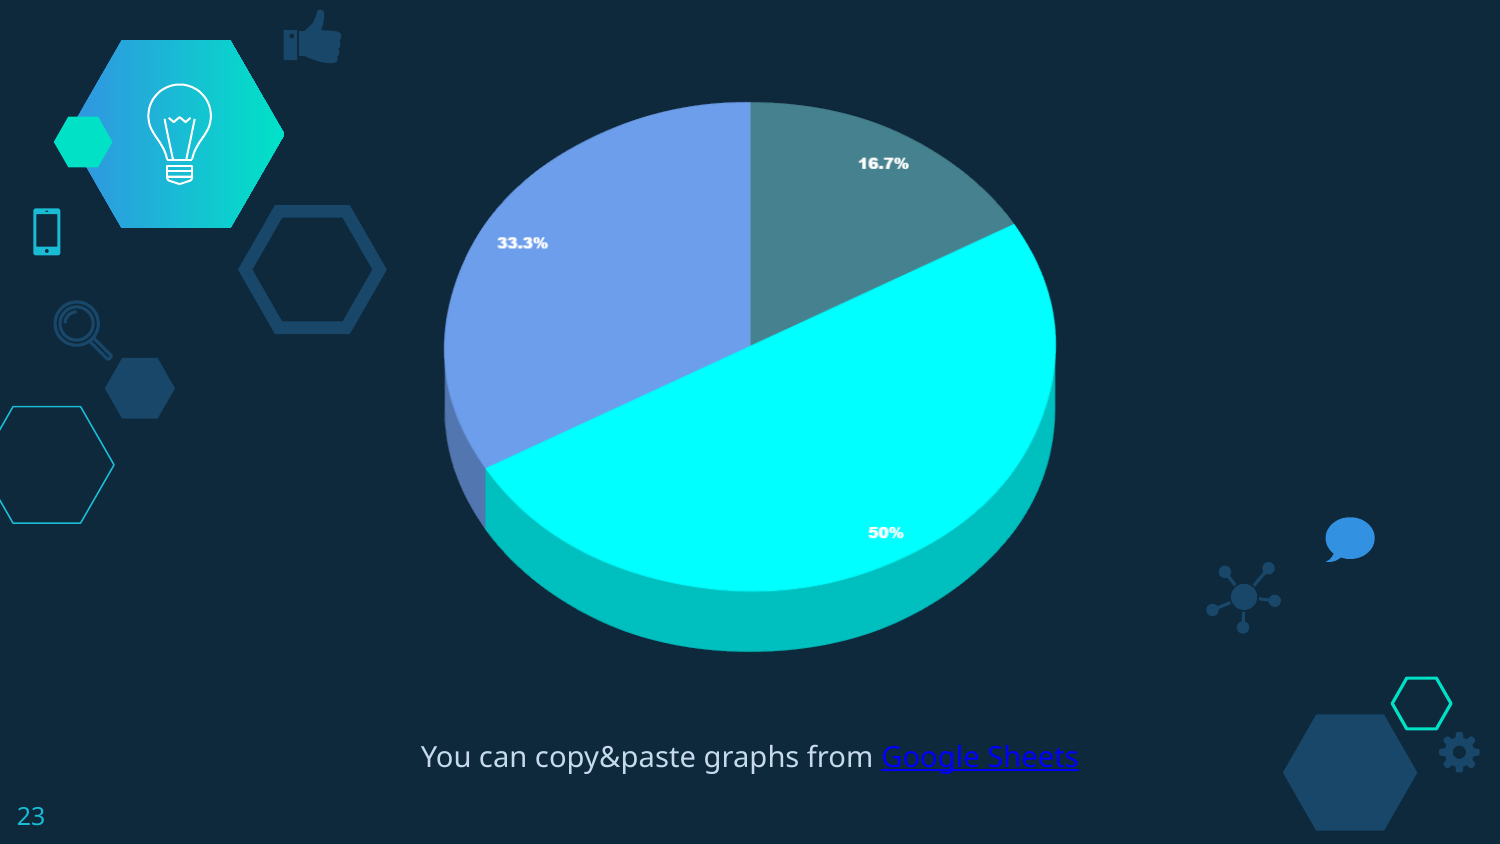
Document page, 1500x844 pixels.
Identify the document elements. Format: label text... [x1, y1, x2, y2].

text_box <número> [2, 784, 93, 844]
picture [382, 72, 1118, 682]
text_box You can copy&paste graphs from Google Sheets [74, 722, 1425, 808]
